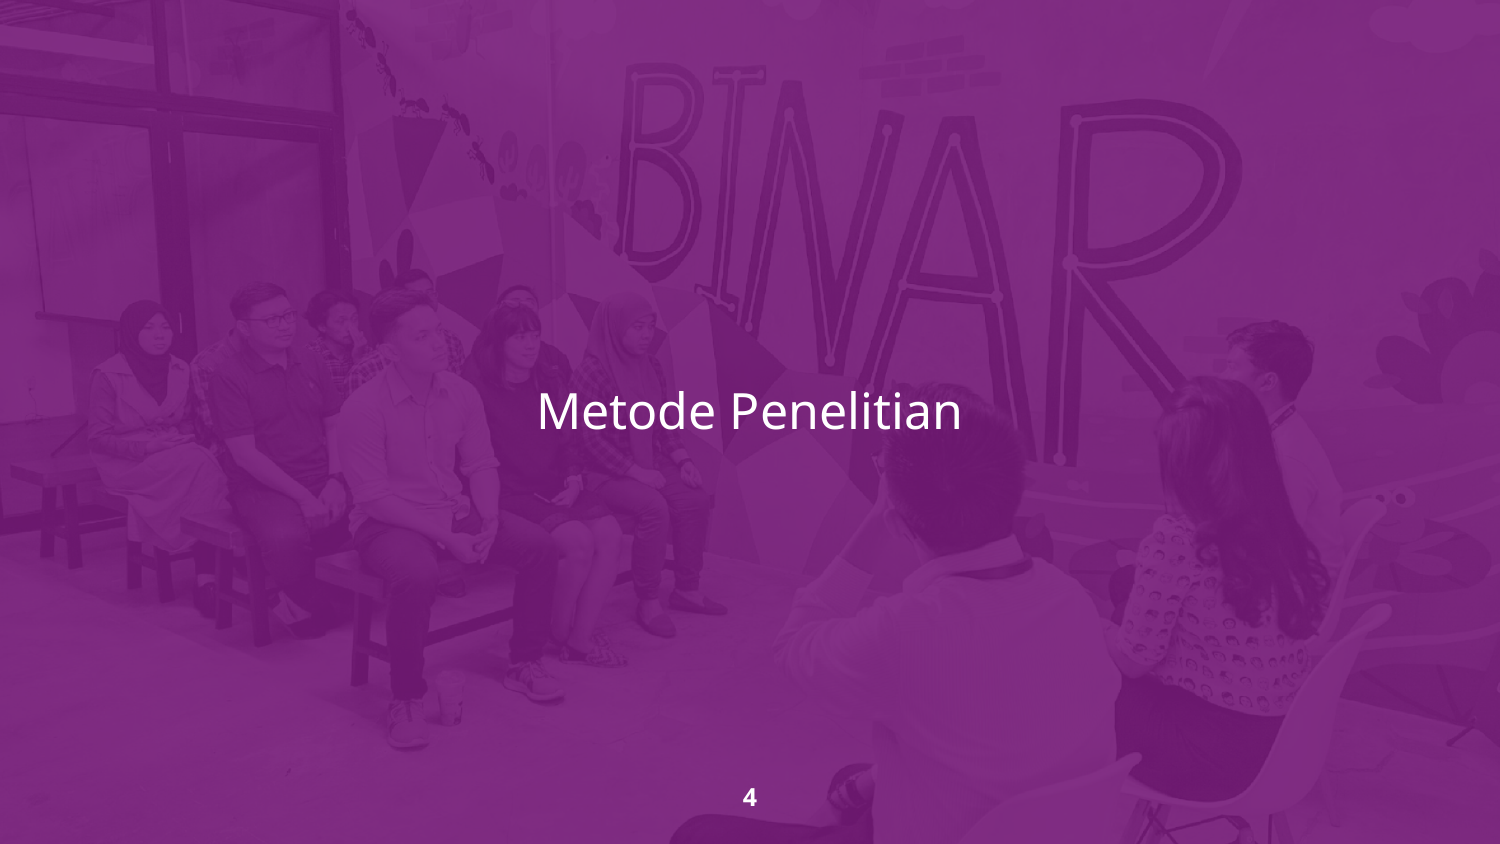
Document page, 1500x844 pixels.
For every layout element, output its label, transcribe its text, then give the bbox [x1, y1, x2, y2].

text_box ‹#› [704, 765, 795, 831]
picture [0, 0, 1500, 844]
title Metode Penelitian [51, 340, 1449, 479]
